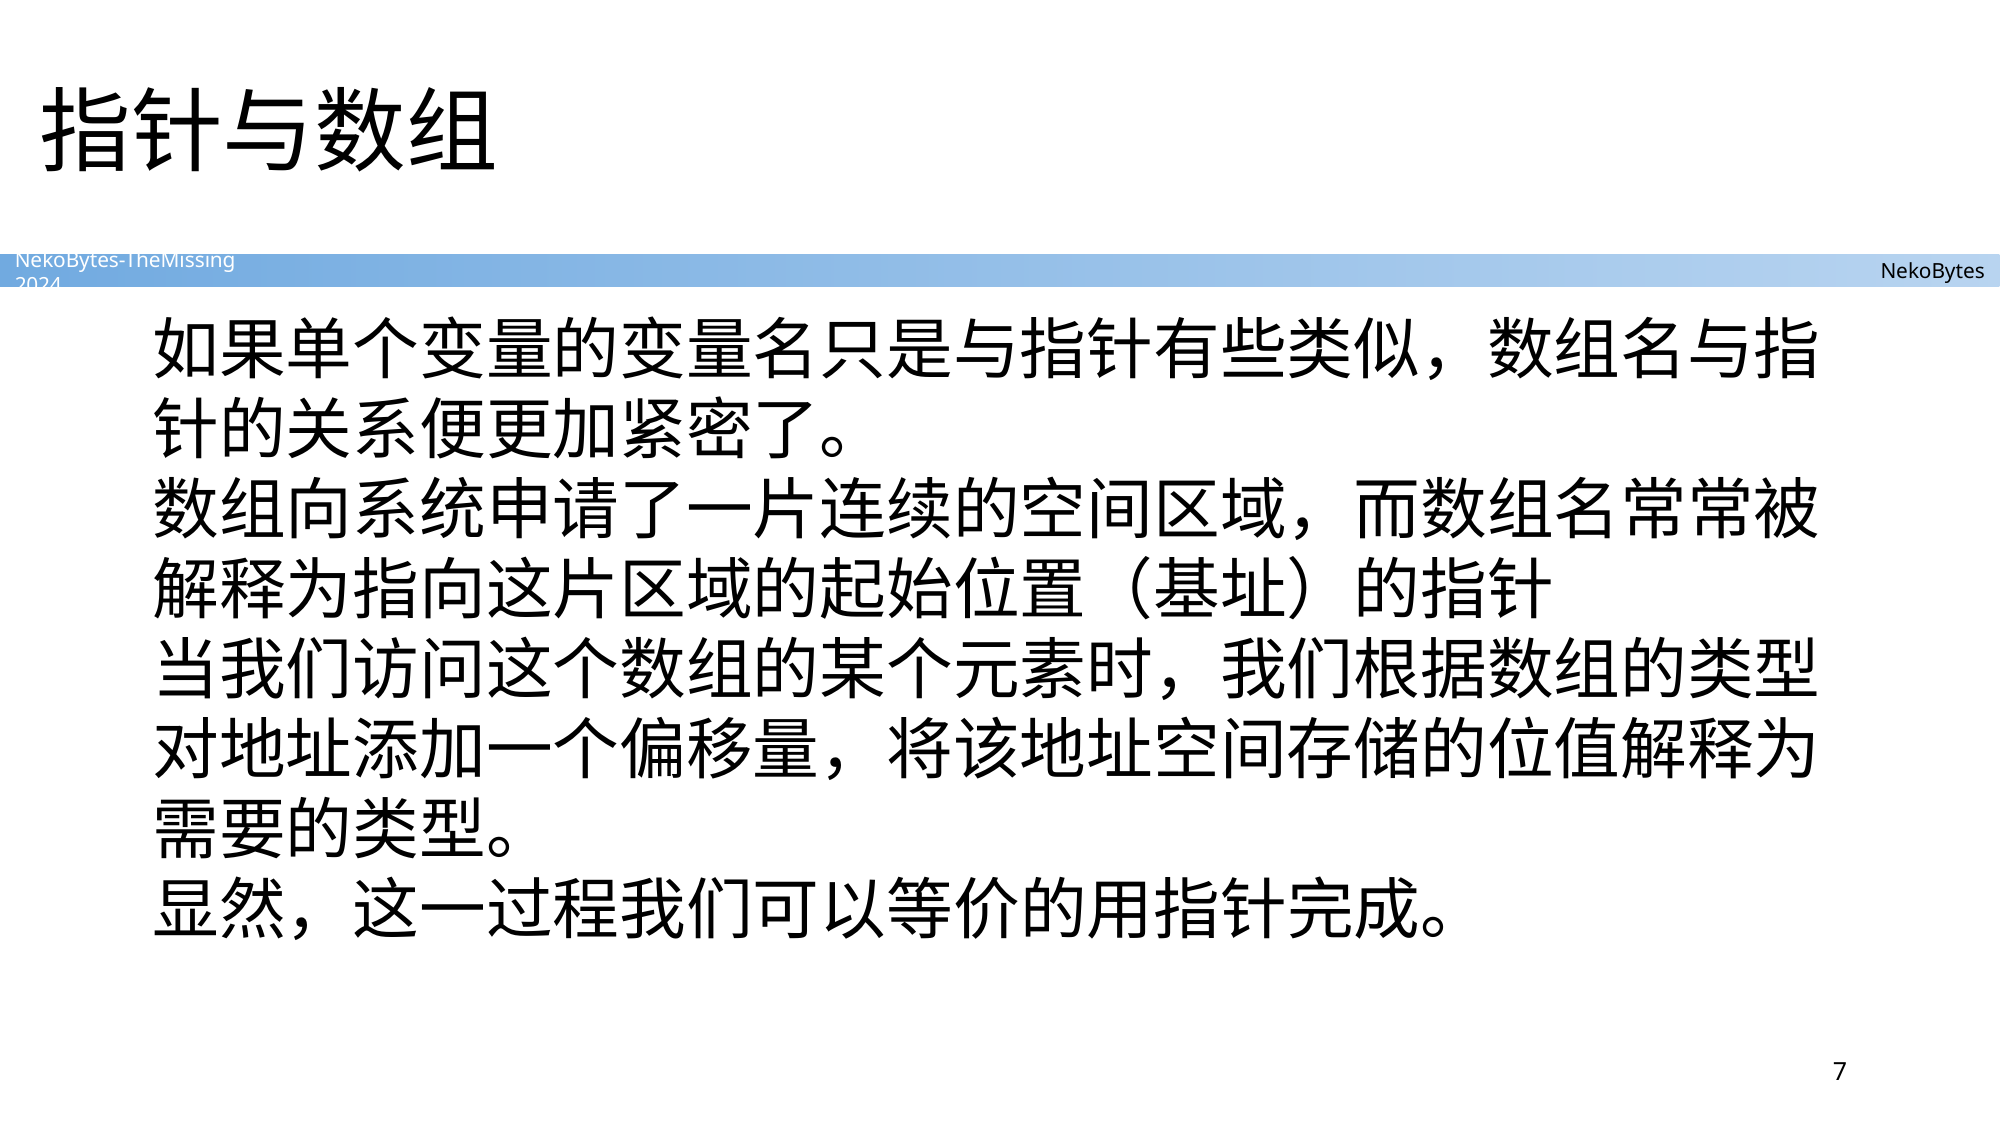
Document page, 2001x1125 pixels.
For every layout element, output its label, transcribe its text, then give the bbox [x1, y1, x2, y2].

title 指针与数组 [39, 73, 1764, 183]
list 如果单个变量的变量名只是与指针有些类似，数组名与指针的关系便更加紧密了。 数组向系统申请了一片连续的空间区域，而数组名常常被解释为指向这片区域的起始位置（基址）的指针 当我们访问这个数组的某个元素时，我们根据数组的类型对地址添加一个偏移量，将该地址空间存储的位值解释为需要的类型。 显然，这一过程我们可以等价的用指针完成。 [137, 299, 1863, 1013]
slide_number 7 [1412, 1042, 1863, 1103]
